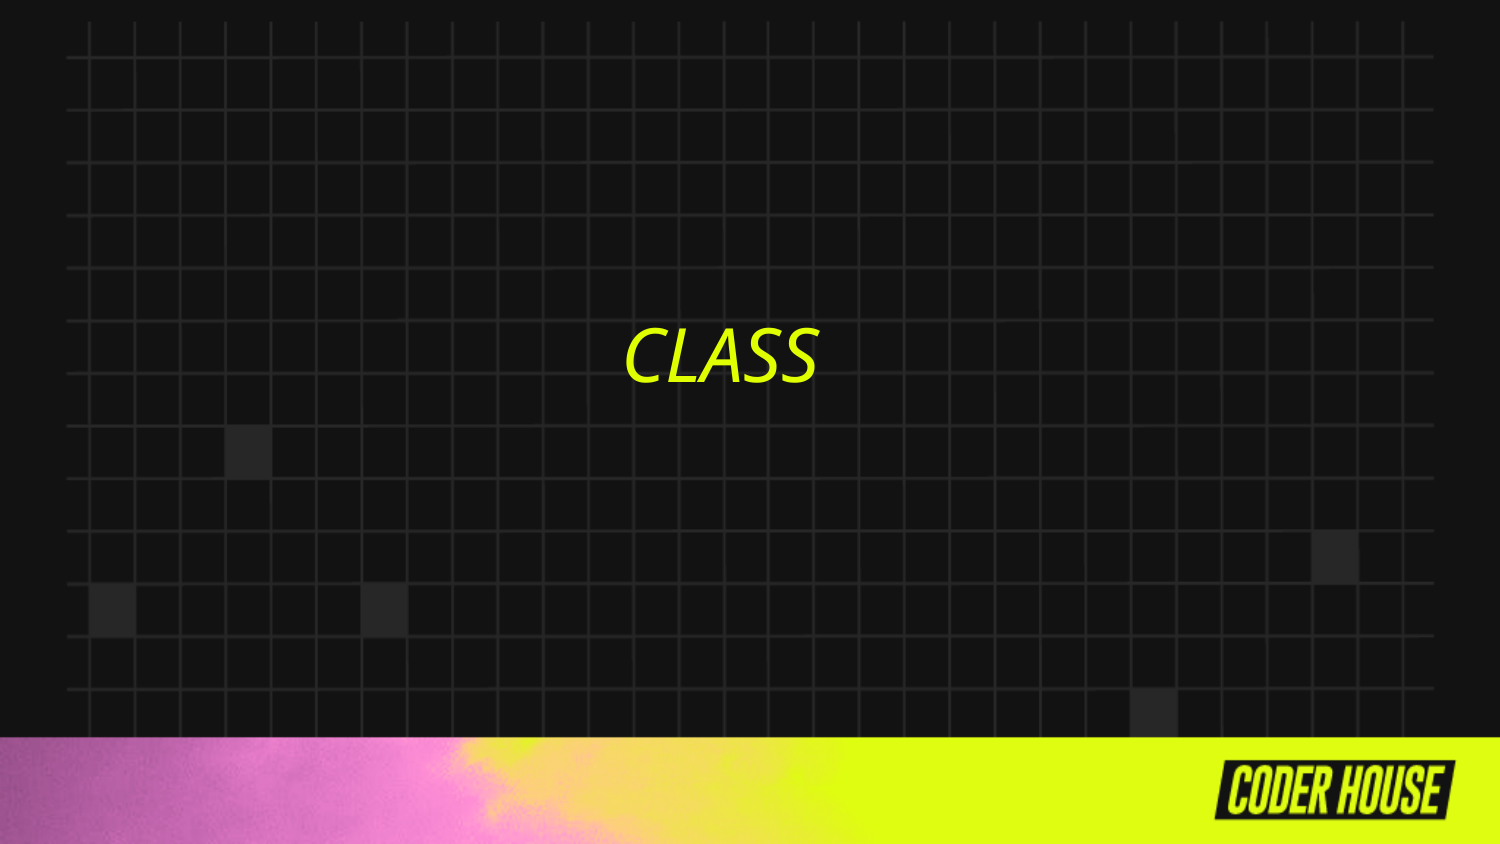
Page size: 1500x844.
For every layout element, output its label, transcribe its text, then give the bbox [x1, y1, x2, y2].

text_box CLASS [229, 271, 1271, 434]
picture [0, 0, 1500, 844]
